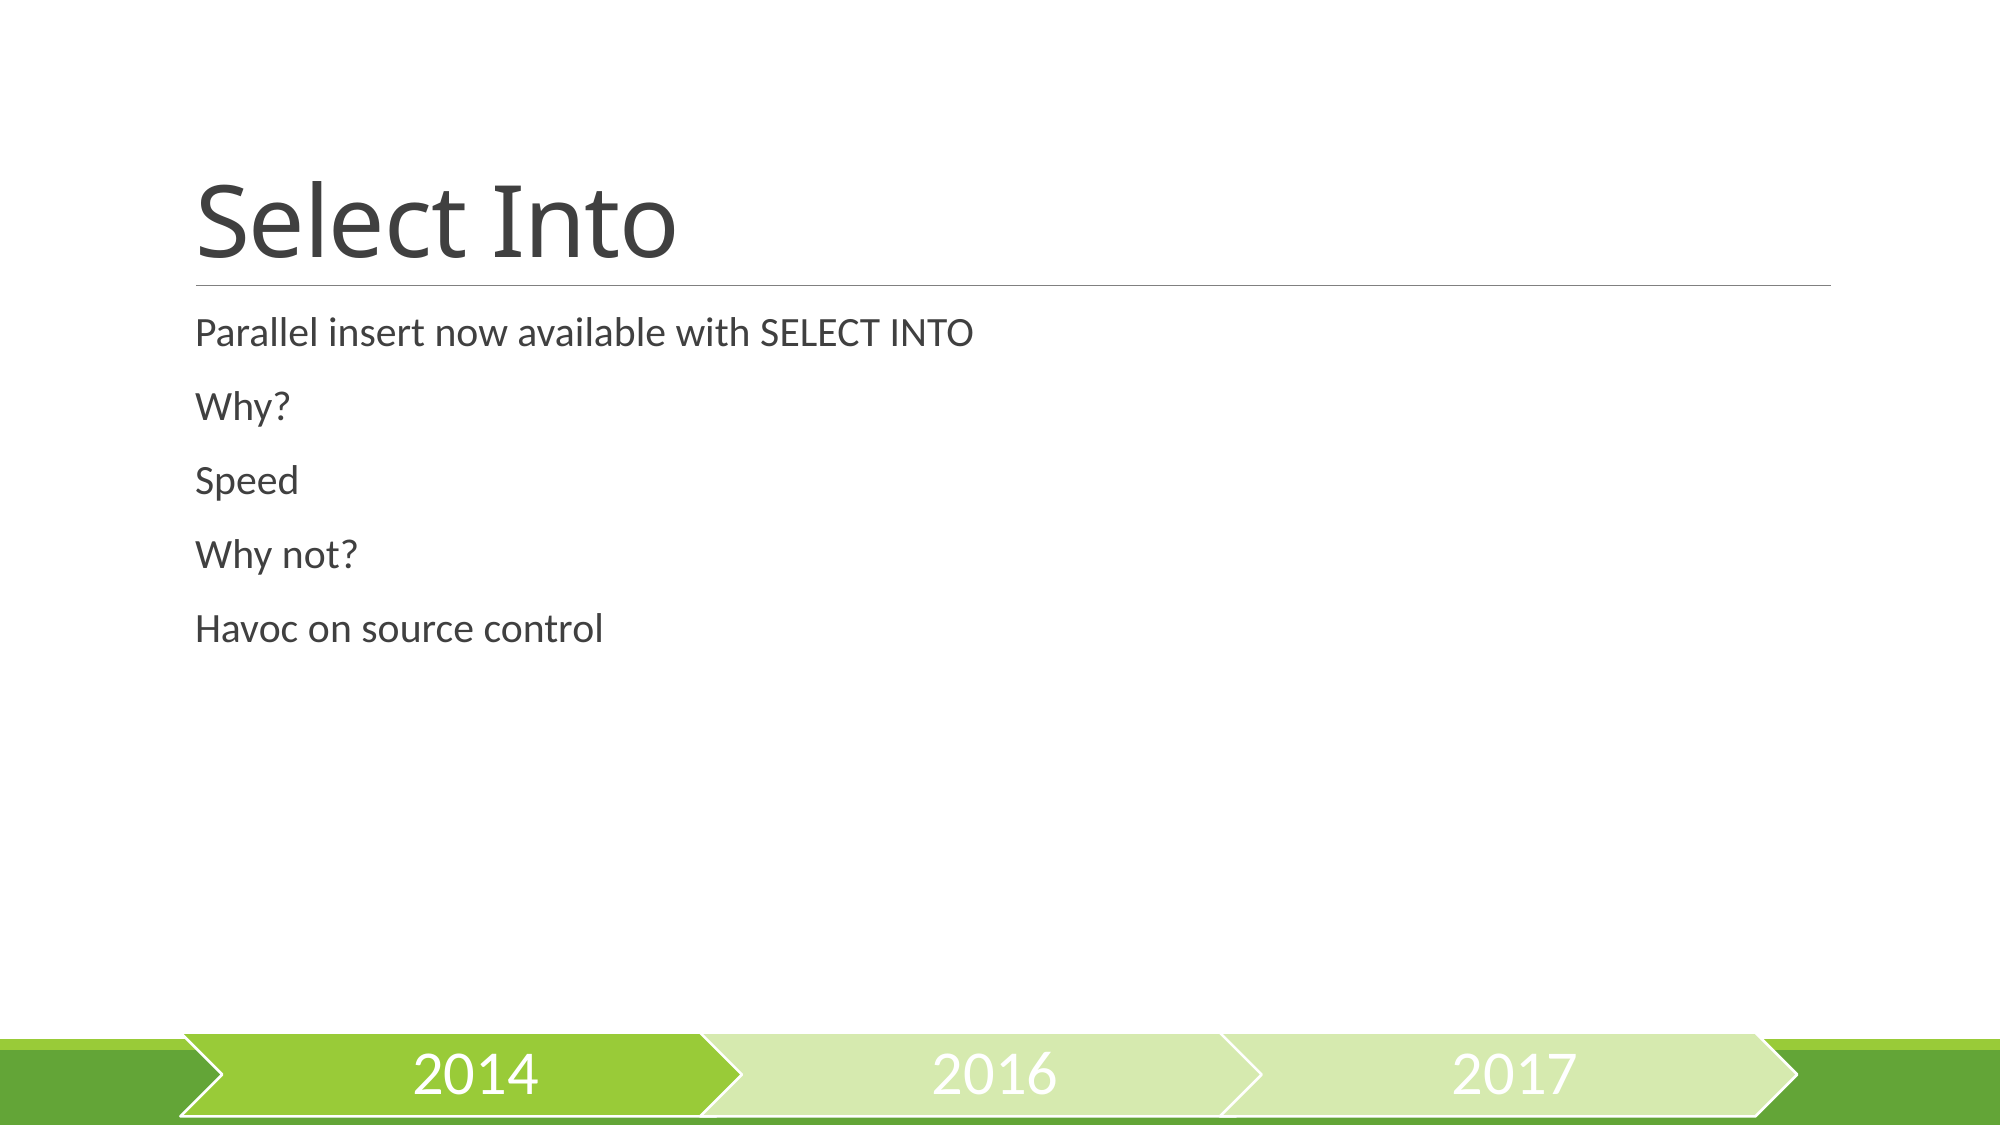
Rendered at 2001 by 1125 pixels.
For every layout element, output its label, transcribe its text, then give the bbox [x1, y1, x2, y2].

list Parallel insert now available with SELECT INTO Why? Speed Why not? Havoc on source control [180, 302, 1830, 963]
title Select Into [180, 47, 1830, 285]
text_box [179, 1032, 1799, 1117]
